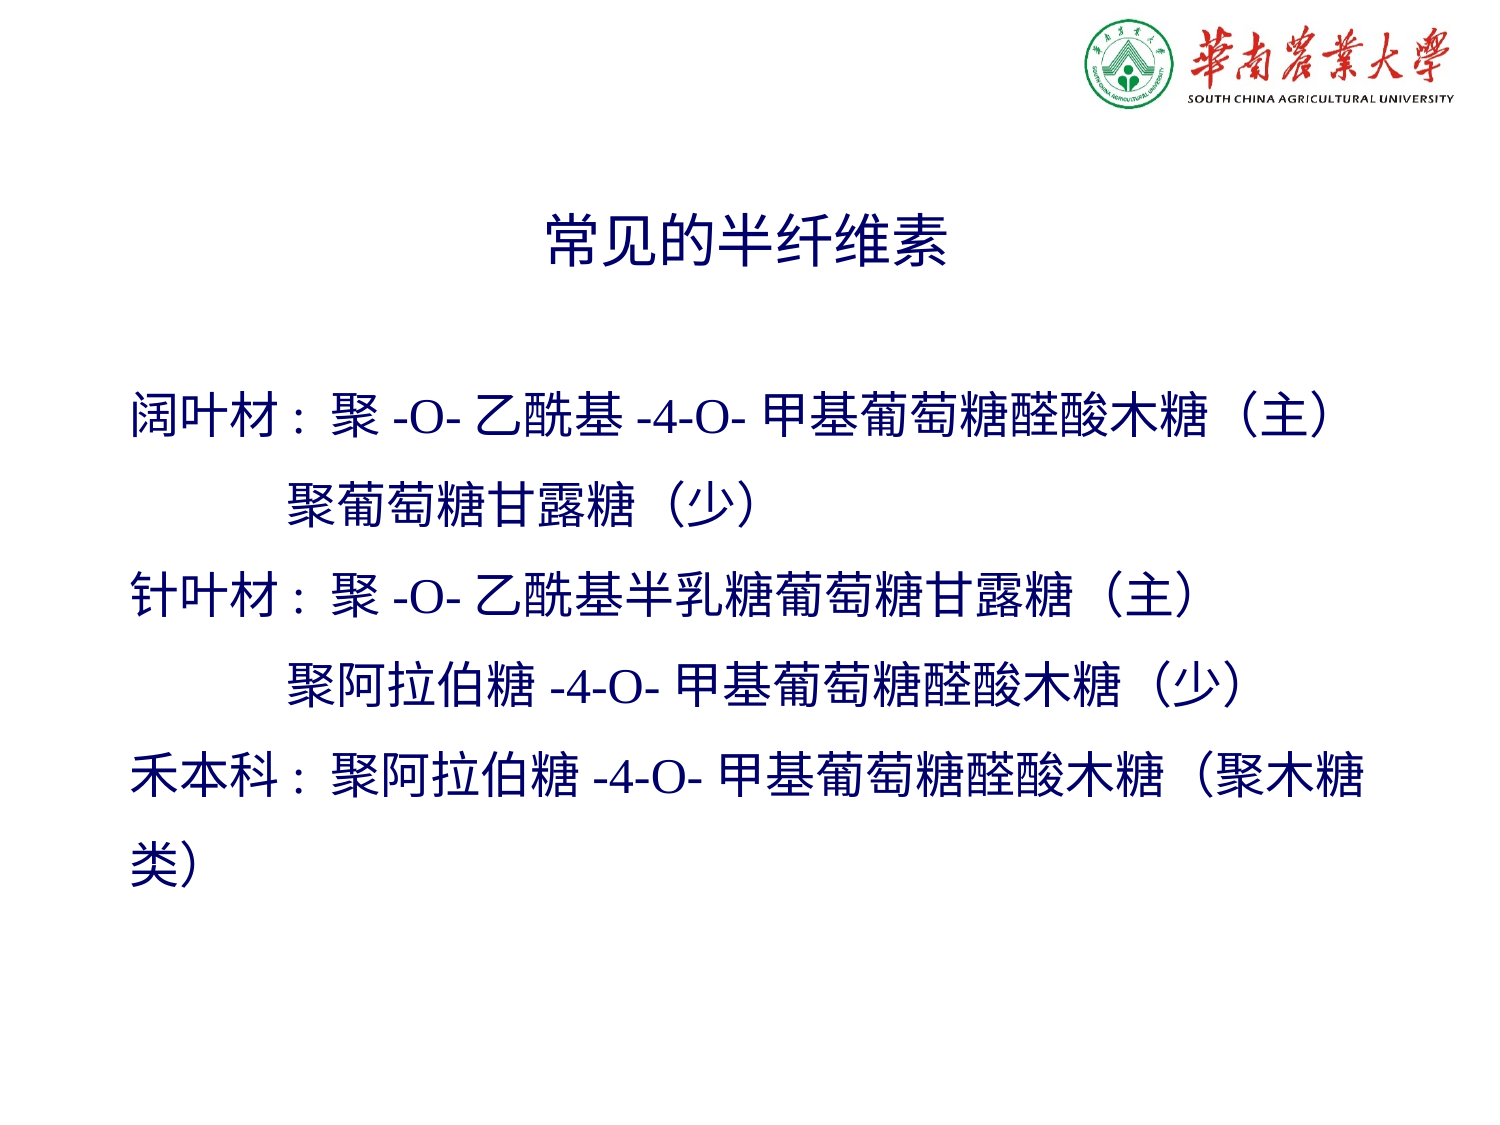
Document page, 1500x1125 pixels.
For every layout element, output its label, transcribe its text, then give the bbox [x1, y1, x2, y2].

text_box 阔叶材: 聚-O-乙酰基-4-O-甲基葡萄糖醛酸木糖（主） 聚葡萄糖甘露糖（少） 针叶材: 聚-O-乙酰基半乳糖葡萄糖甘露糖（主） 聚阿拉伯糖-4-O-甲基葡萄糖醛酸木糖（少） 禾本科: 聚阿拉伯糖-4-O-甲基葡萄糖醛酸木糖（聚木糖类） [115, 345, 1425, 901]
text_box 常见的半纤维素 [527, 197, 1278, 282]
picture [1024, 0, 1500, 127]
